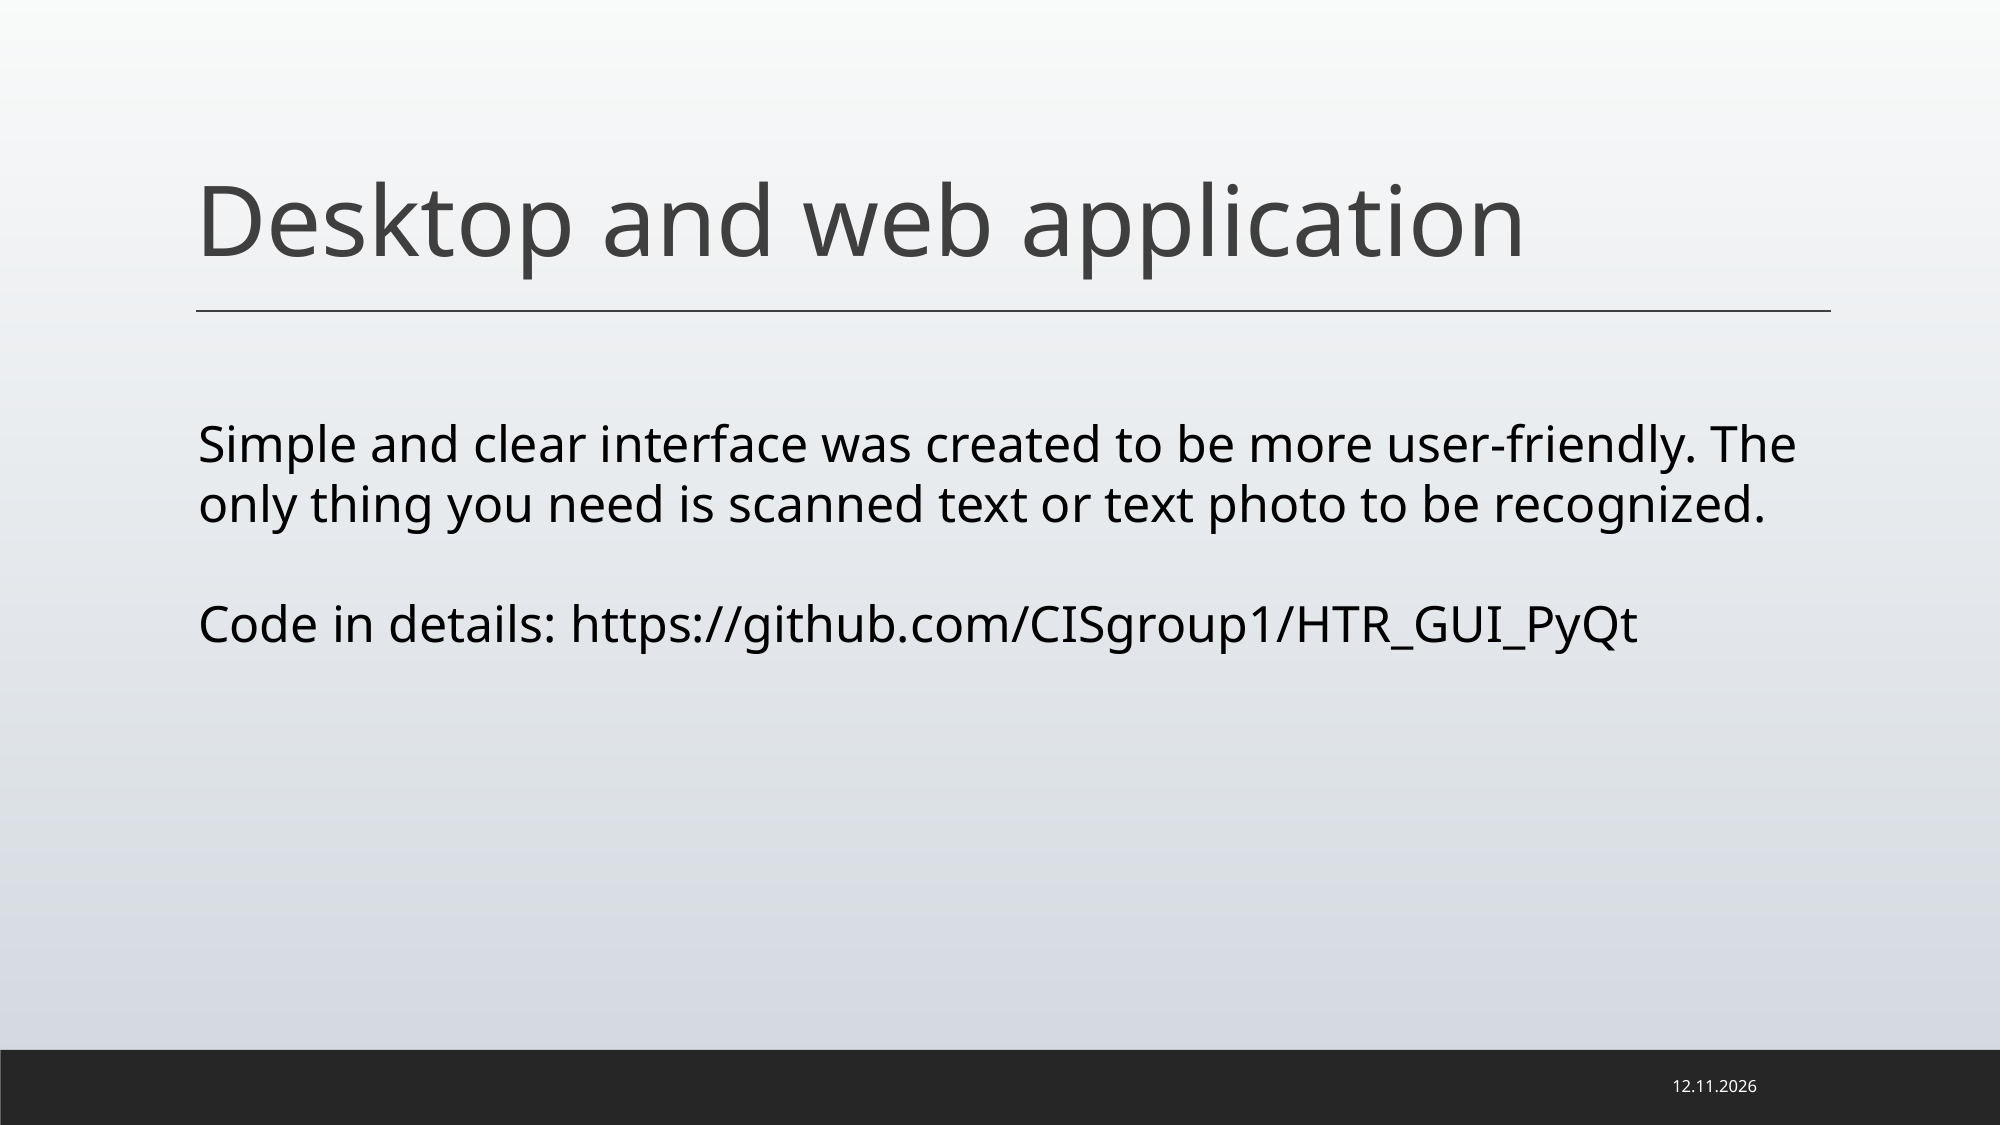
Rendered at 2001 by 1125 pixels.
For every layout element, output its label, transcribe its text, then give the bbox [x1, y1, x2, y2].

title Desktop and web application [180, 47, 1830, 285]
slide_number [1348, 1057, 1773, 1118]
text_box Simple and clear interface was created to be more user-friendly. The only thing you need is scanned text or text photo to be recognized. Code in details: https://github.com/CISgroup1/HTR_GUI_PyQt [183, 404, 1898, 660]
